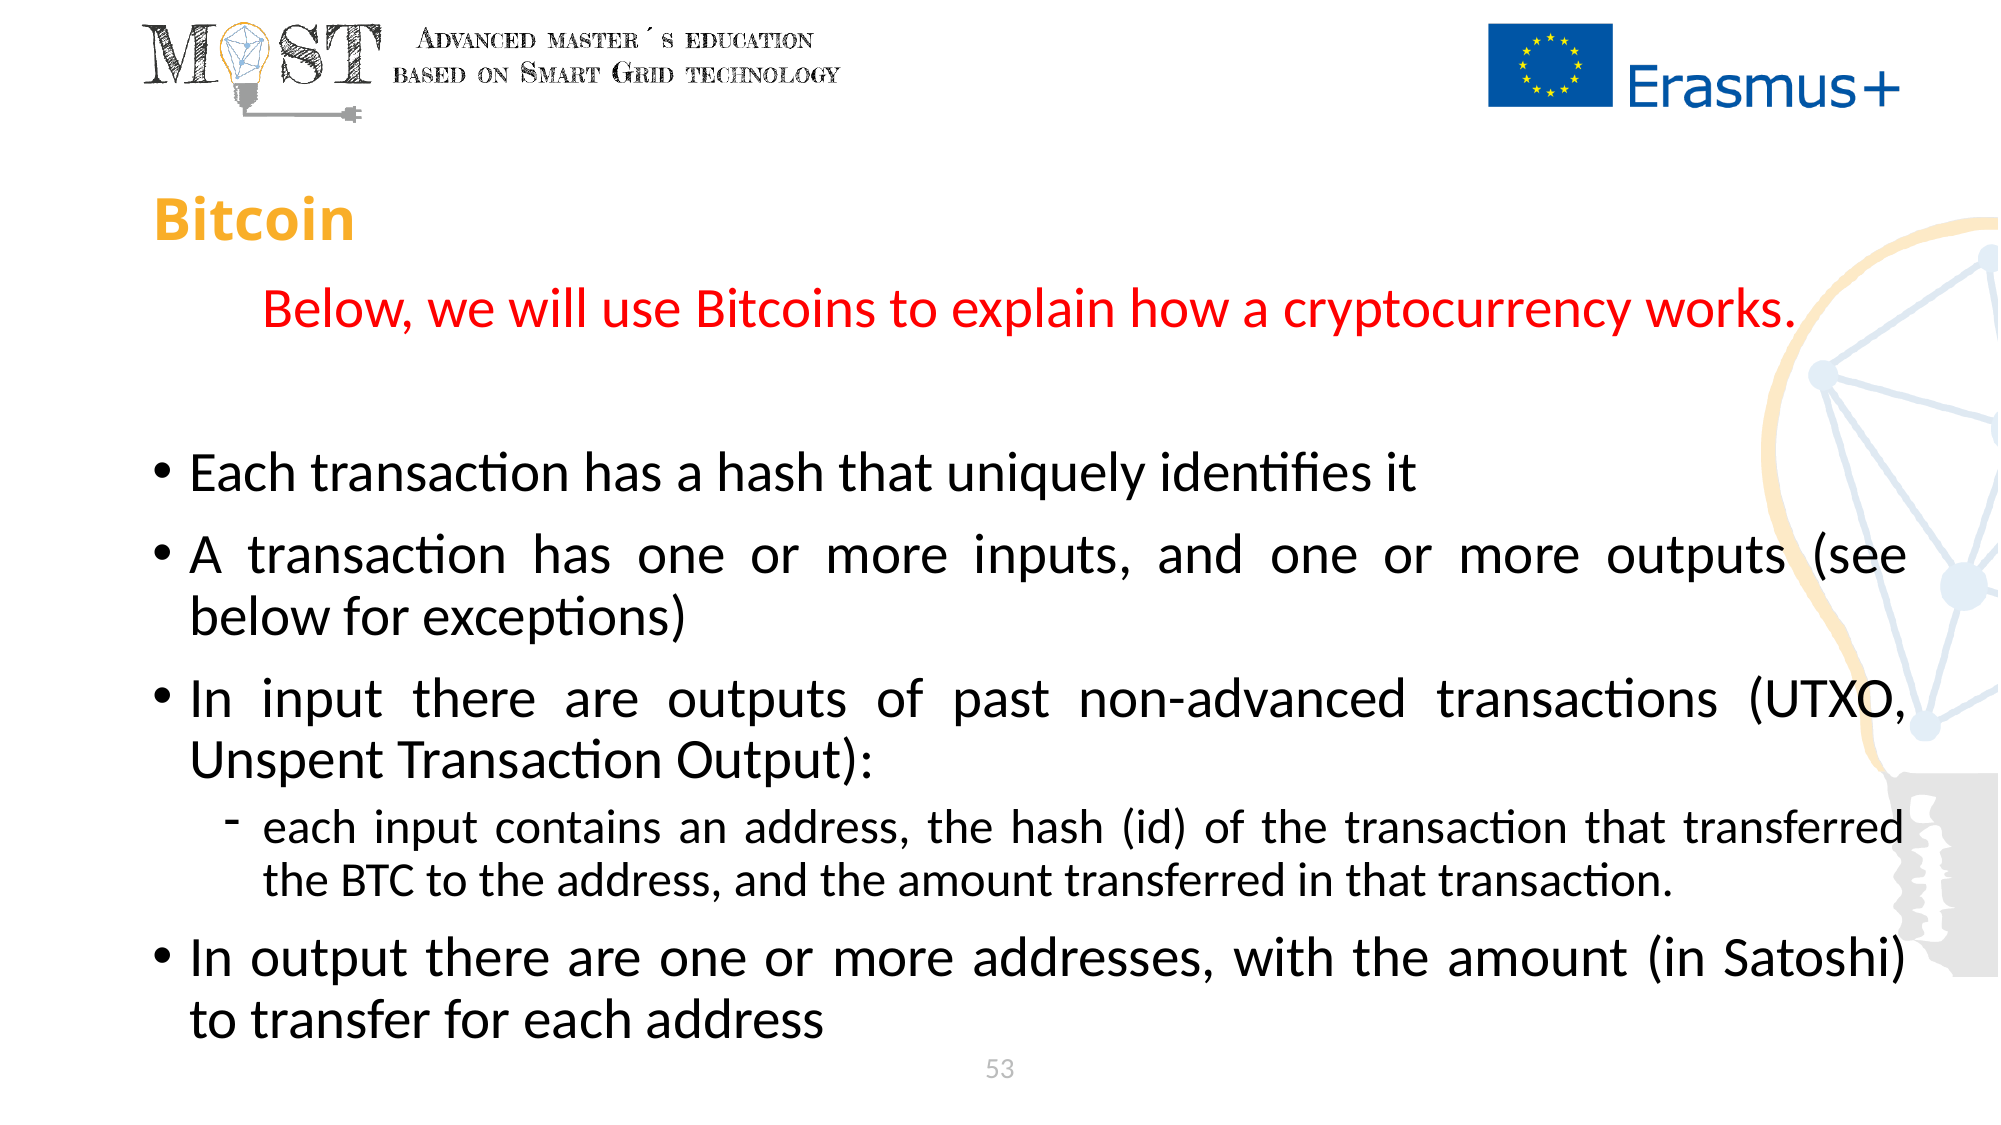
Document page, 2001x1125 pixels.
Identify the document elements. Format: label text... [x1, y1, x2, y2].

slide_number 53 [935, 1064, 1065, 1098]
picture [135, 22, 841, 130]
list Below, we will use Bitcoins to explain how a cryptocurrency works. Each transaction has a hash that uniquely identifies it A transaction has one or more inputs, and one or more outputs (see below for exceptions) In input there are outputs of past non-advanced transactions (UTXO, Unspent Transaction Output): each input contains an address, the hash (id) of the transaction that transferred the BTC to the address, and the amount transferred in that transaction. In output there are one or more addresses, with the amount (in Satoshi) to transfer for each address [137, 270, 1923, 1064]
picture [1464, 0, 1923, 131]
title Bitcoin [137, 135, 1863, 270]
